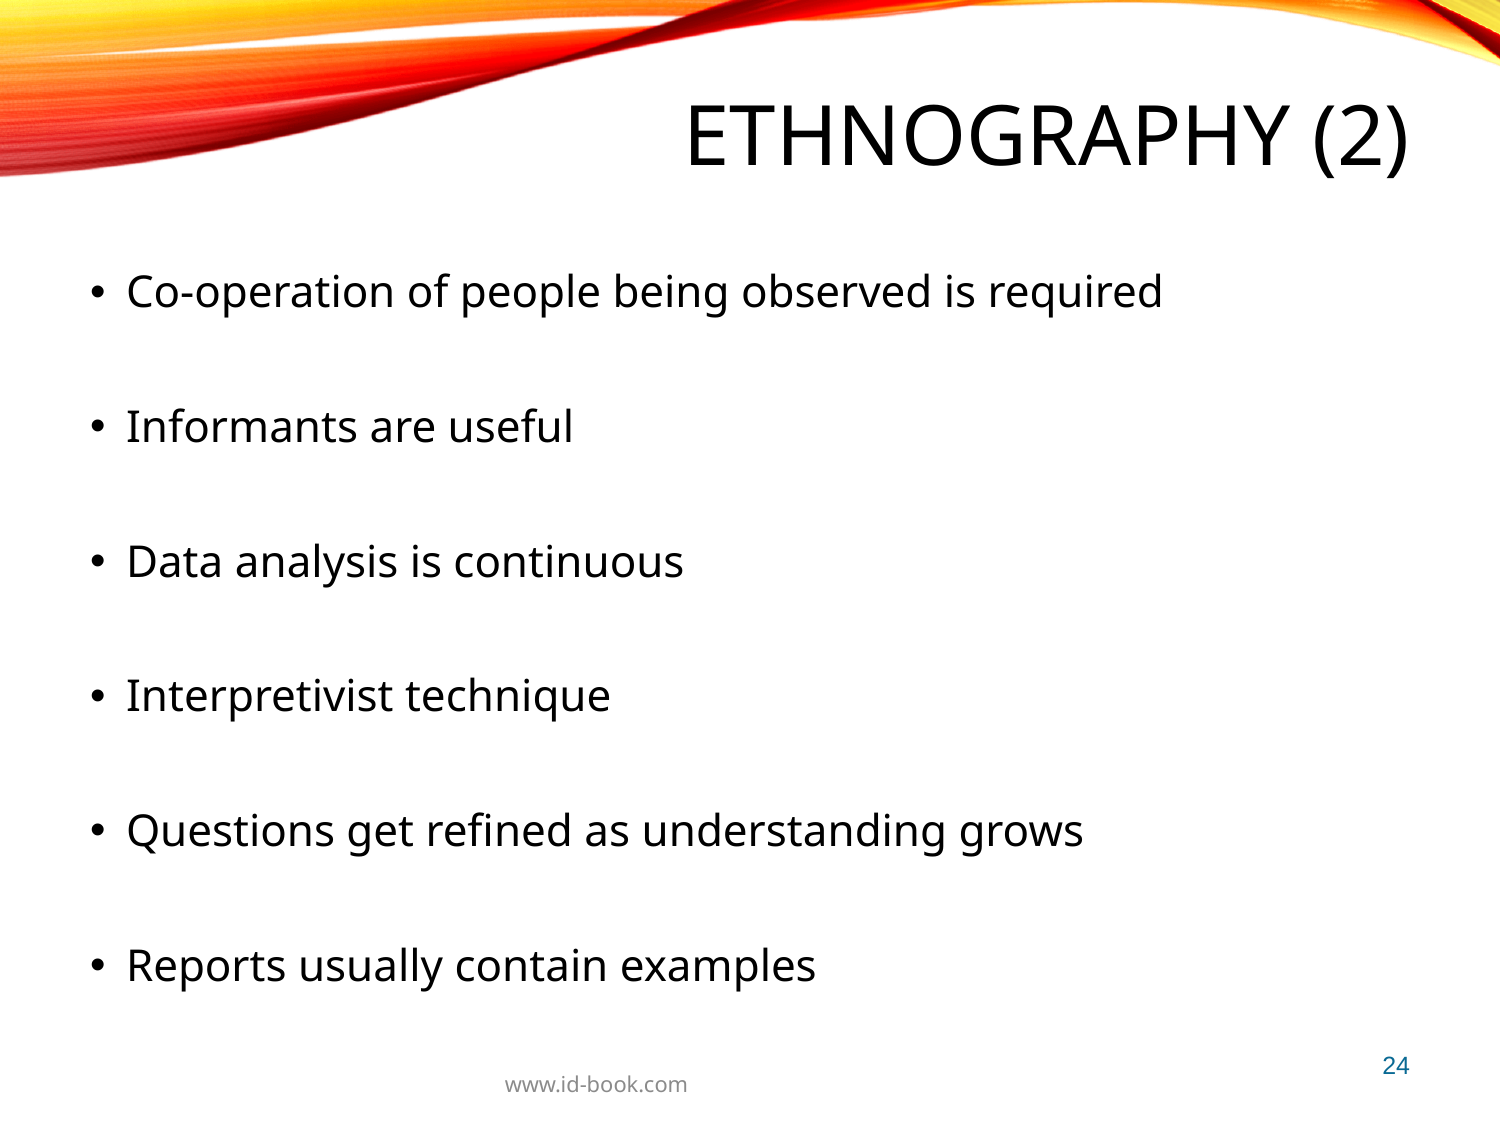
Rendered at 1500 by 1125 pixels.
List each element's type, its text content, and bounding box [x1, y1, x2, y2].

footer www.id-book.com [490, 1046, 966, 1125]
title Ethnography (2) [75, 45, 1425, 233]
list Co-operation of people being observed is required Informants are useful Data analysis is continuous Interpretivist technique Questions get refined as understanding grows Reports usually contain examples [75, 262, 1447, 1005]
picture [0, 0, 1500, 178]
text_box 24 [1074, 1042, 1425, 1103]
